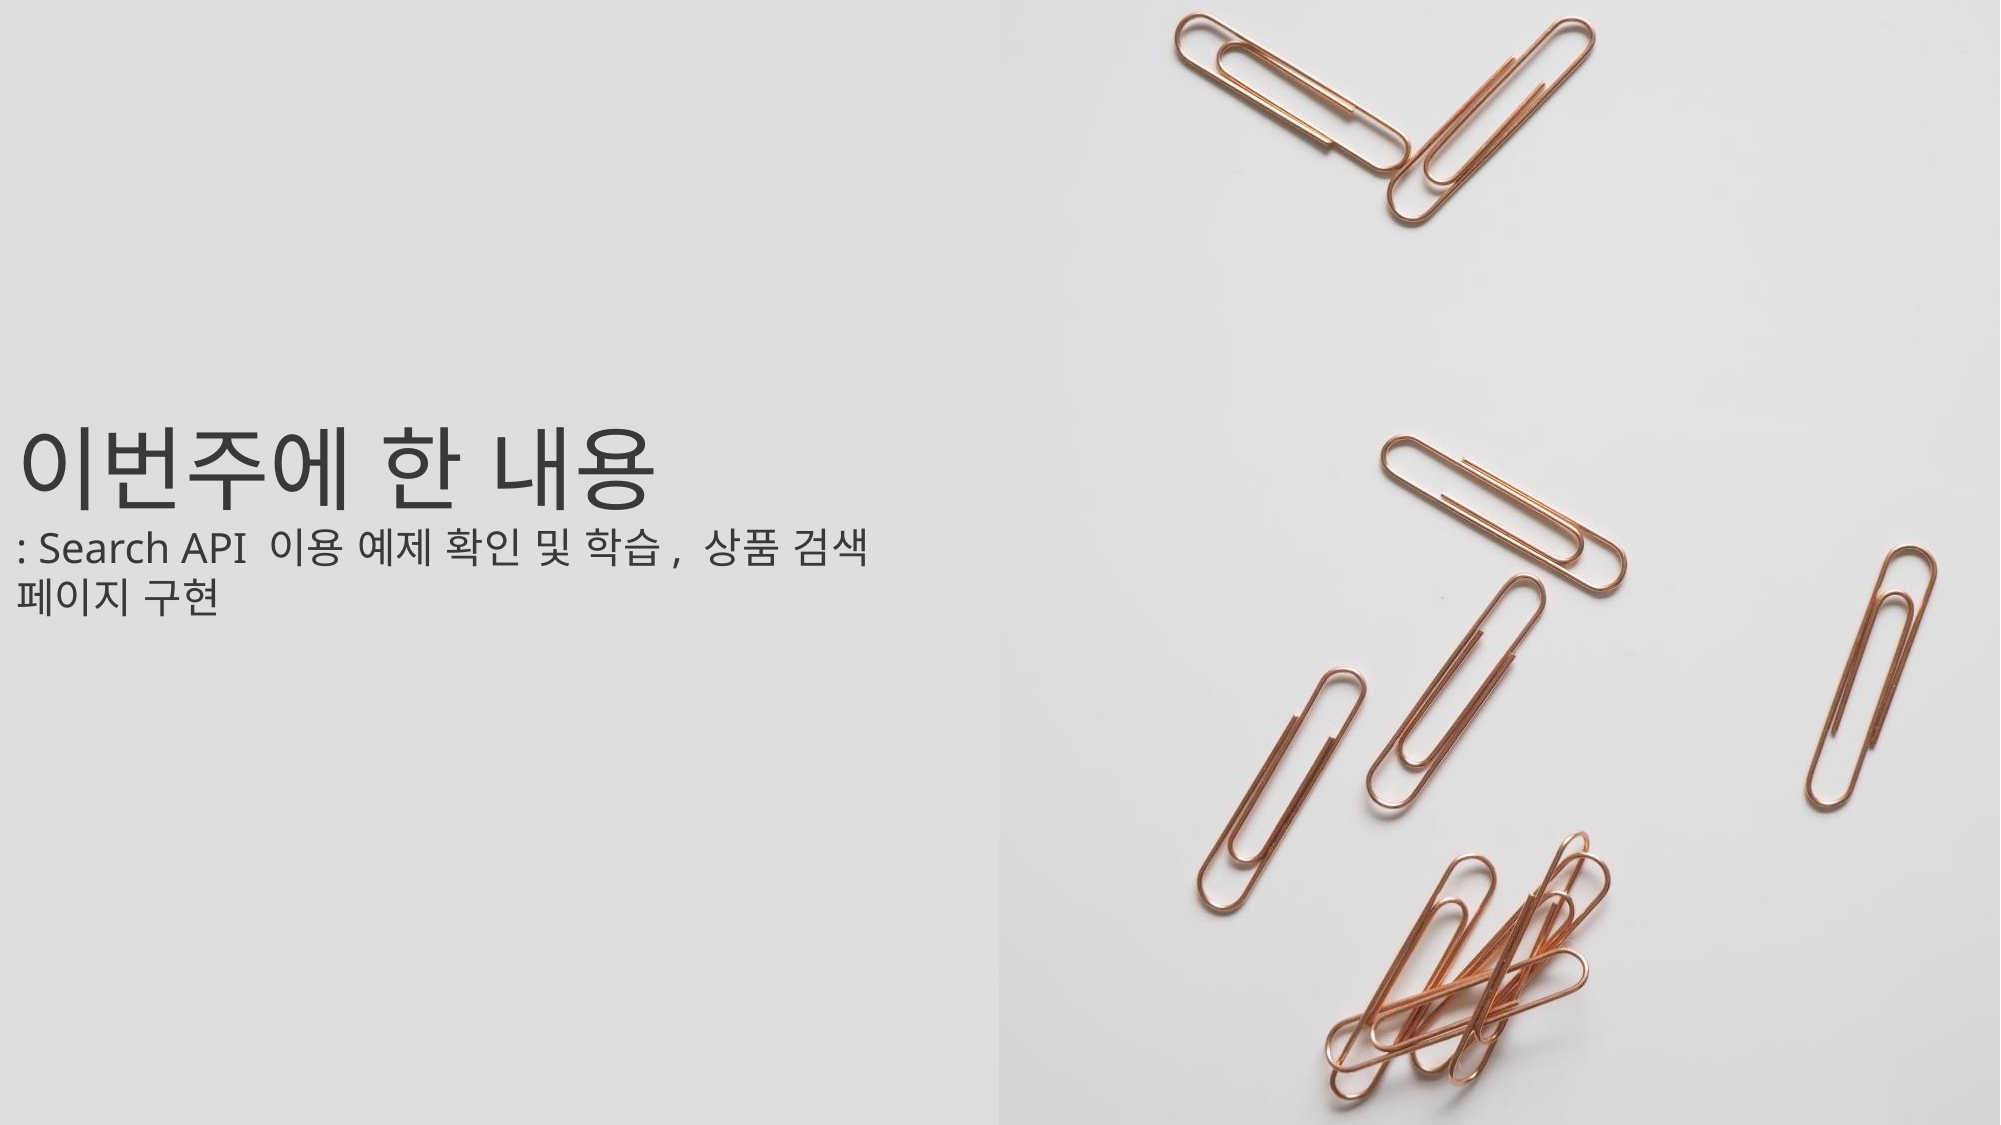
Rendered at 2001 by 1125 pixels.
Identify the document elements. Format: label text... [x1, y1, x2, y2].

text_box 이번주에 한 내용 : Search API 이용 예제 확인 및 학습, 상품 검색 페이지 구현 [1, 404, 936, 630]
picture [999, 0, 2000, 1125]
